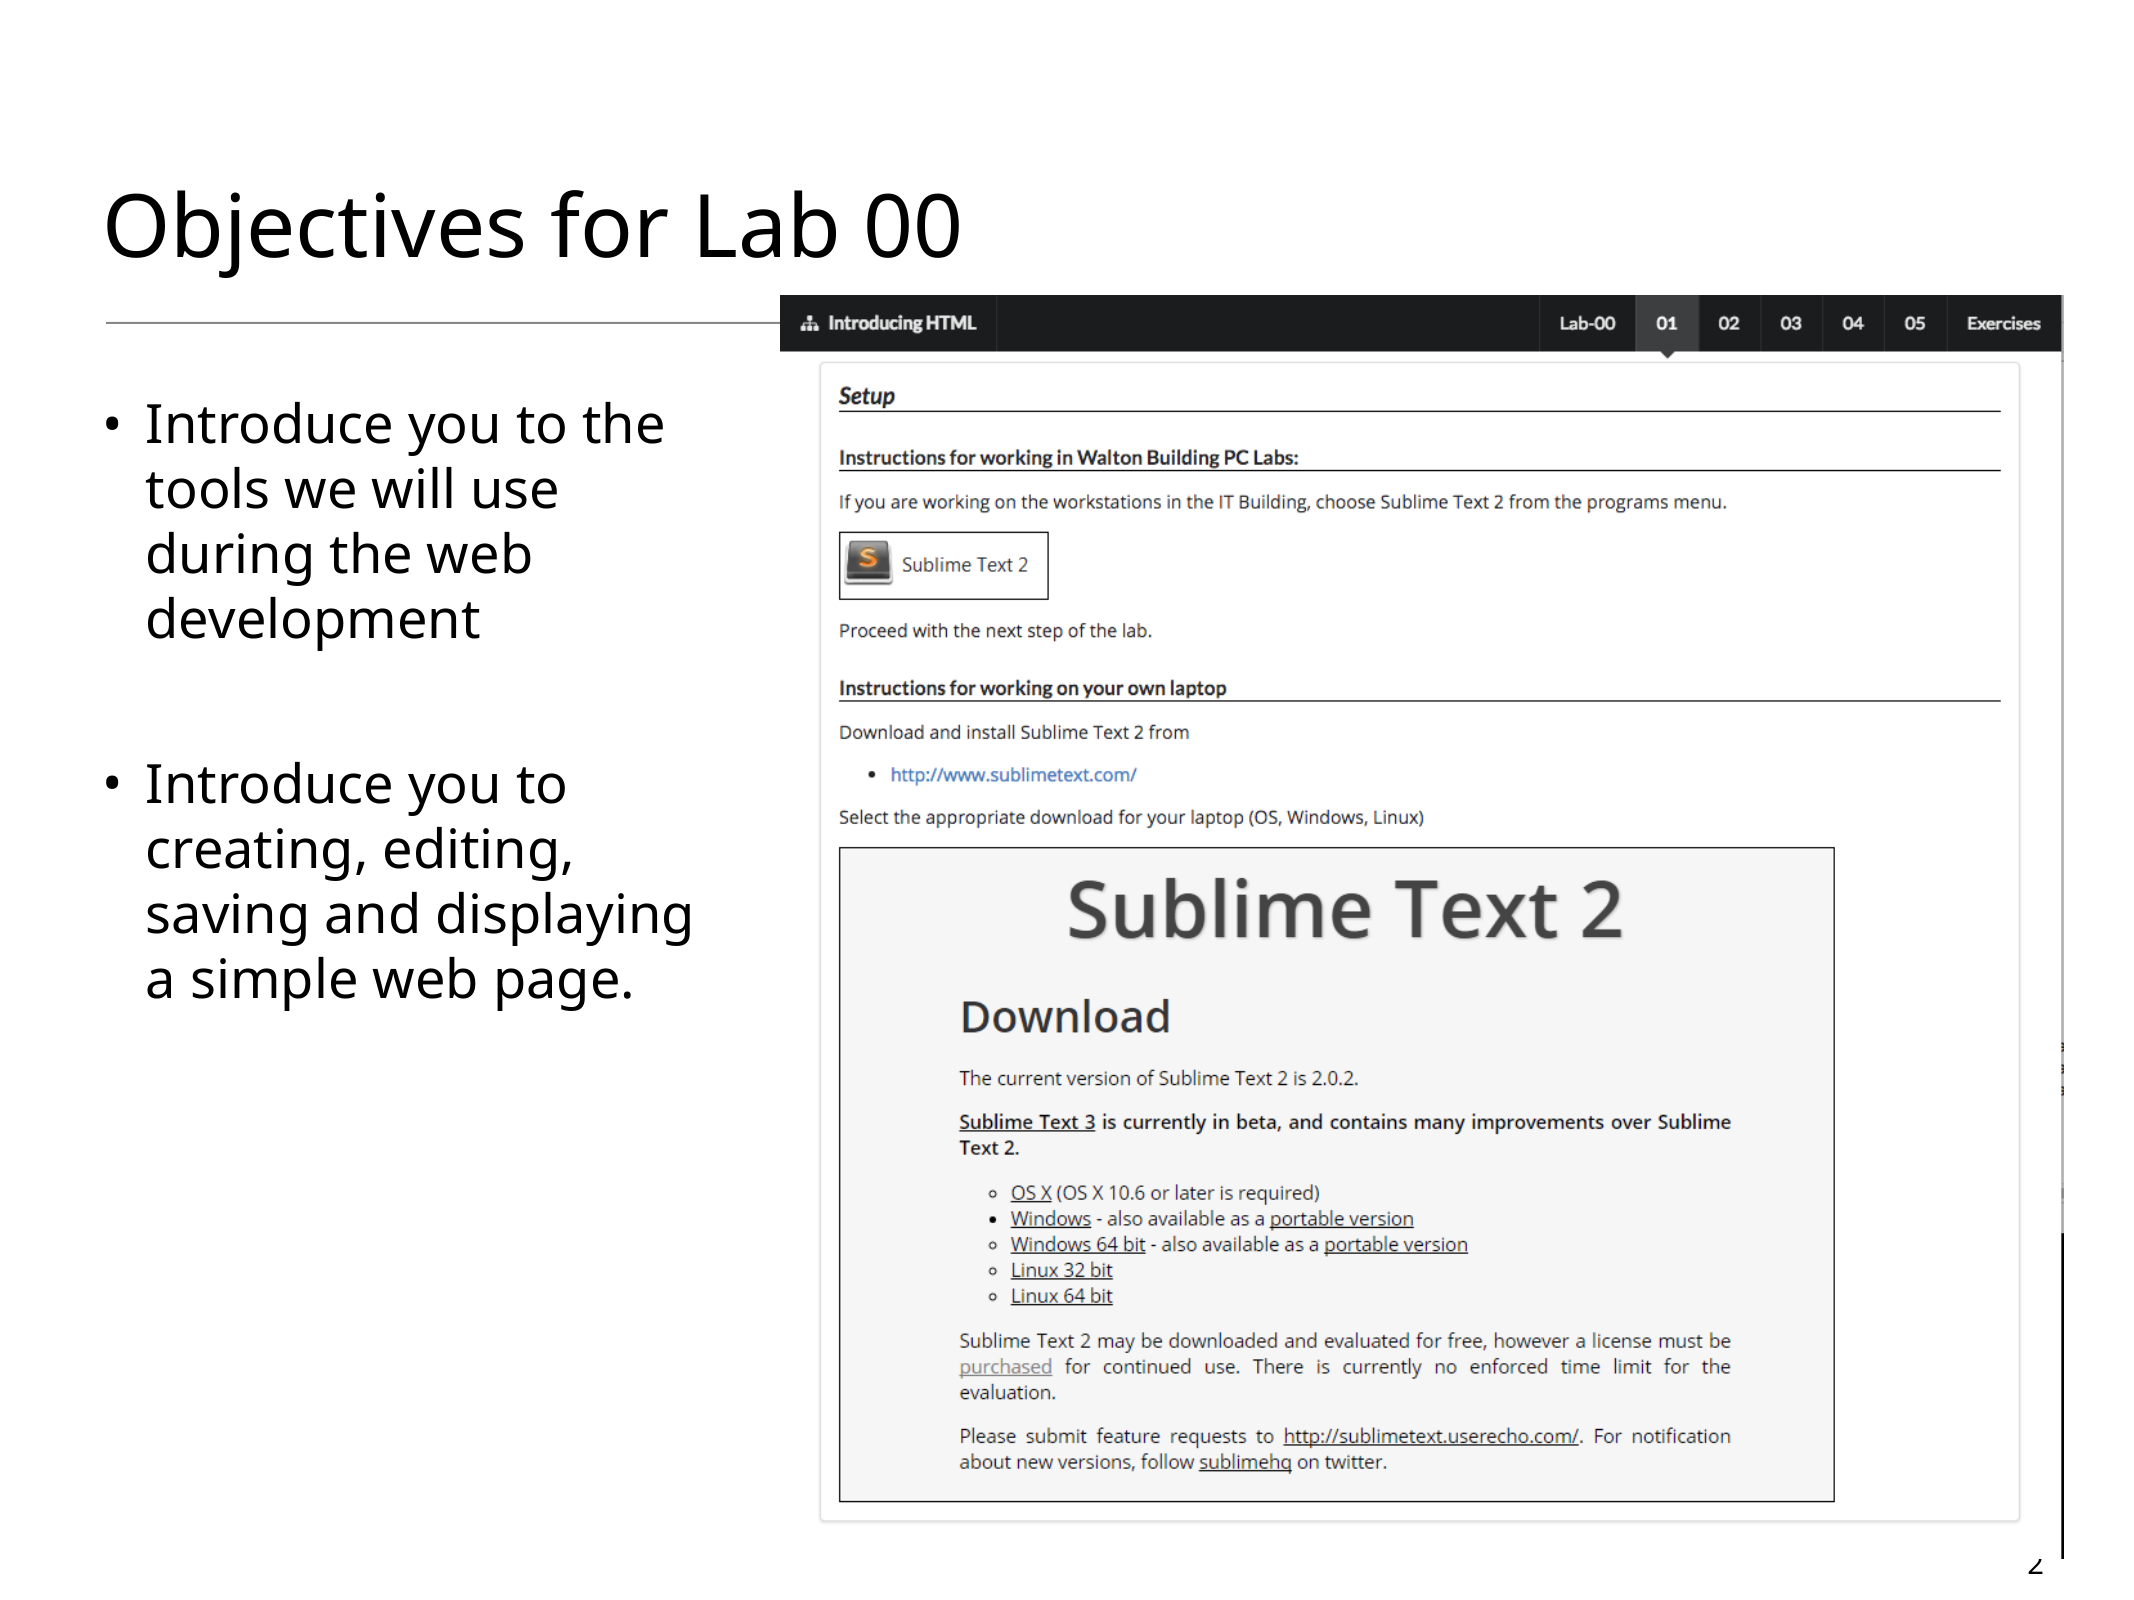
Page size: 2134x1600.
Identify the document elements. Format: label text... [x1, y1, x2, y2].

picture [780, 295, 2064, 1559]
list Introduce you to the tools we will use during the web development Introduce you to creating, editing, saving and displaying a simple web page. [93, 381, 713, 1332]
title Objectives for Lab 00 [93, 54, 2040, 284]
